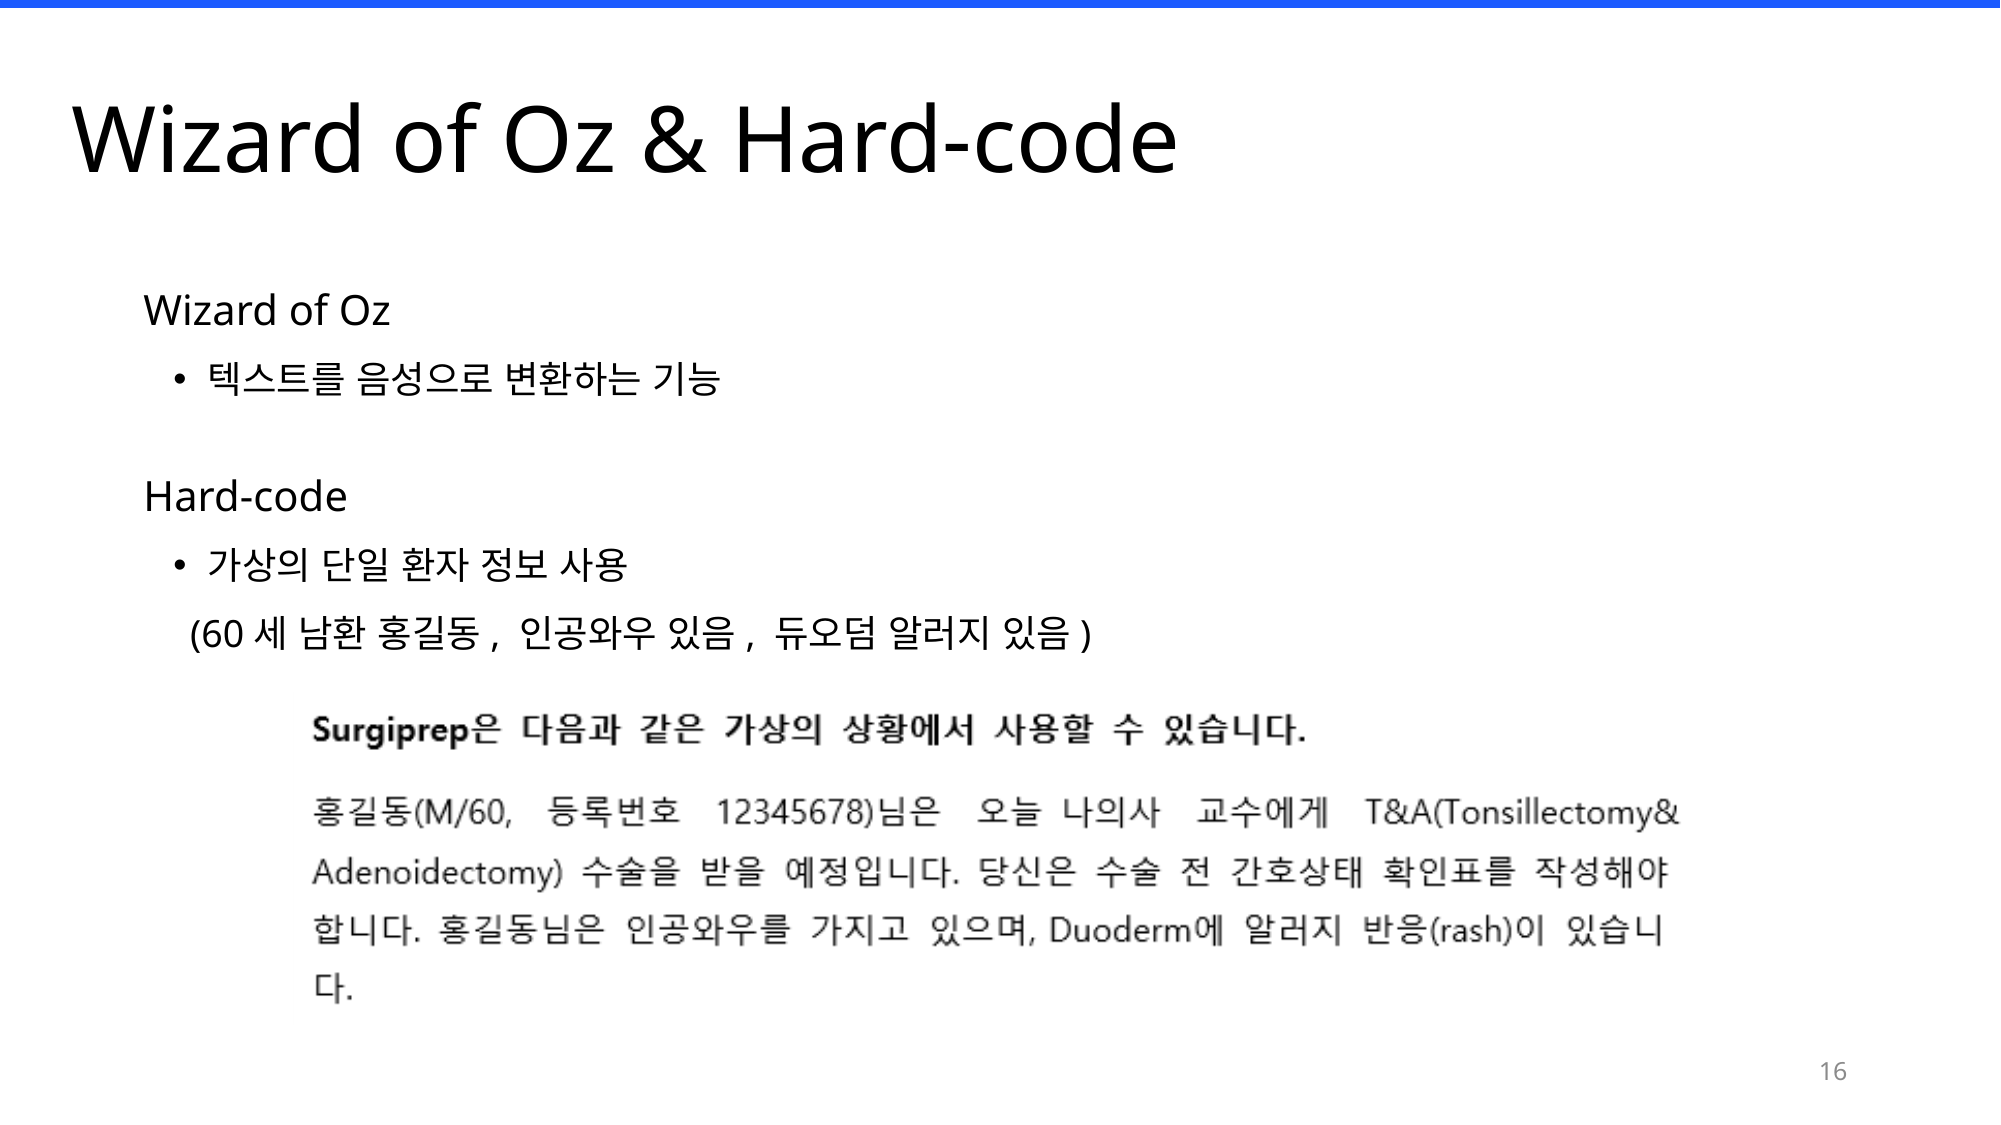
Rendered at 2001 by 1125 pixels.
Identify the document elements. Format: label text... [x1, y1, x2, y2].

slide_number 16 [1412, 1042, 1863, 1103]
title Wizard of Oz & Hard-code [56, 33, 1940, 252]
text_box Wizard of Oz 텍스트를 음성으로 변환하는 기능 [128, 251, 1872, 409]
text_box Hard-code 가상의 단일 환자 정보 사용 (60세 남환 홍길동, 인공와우 있음, 듀오덤 알러지 있음) [128, 437, 1872, 663]
text_box [0, 0, 2000, 8]
picture [292, 692, 1708, 1025]
